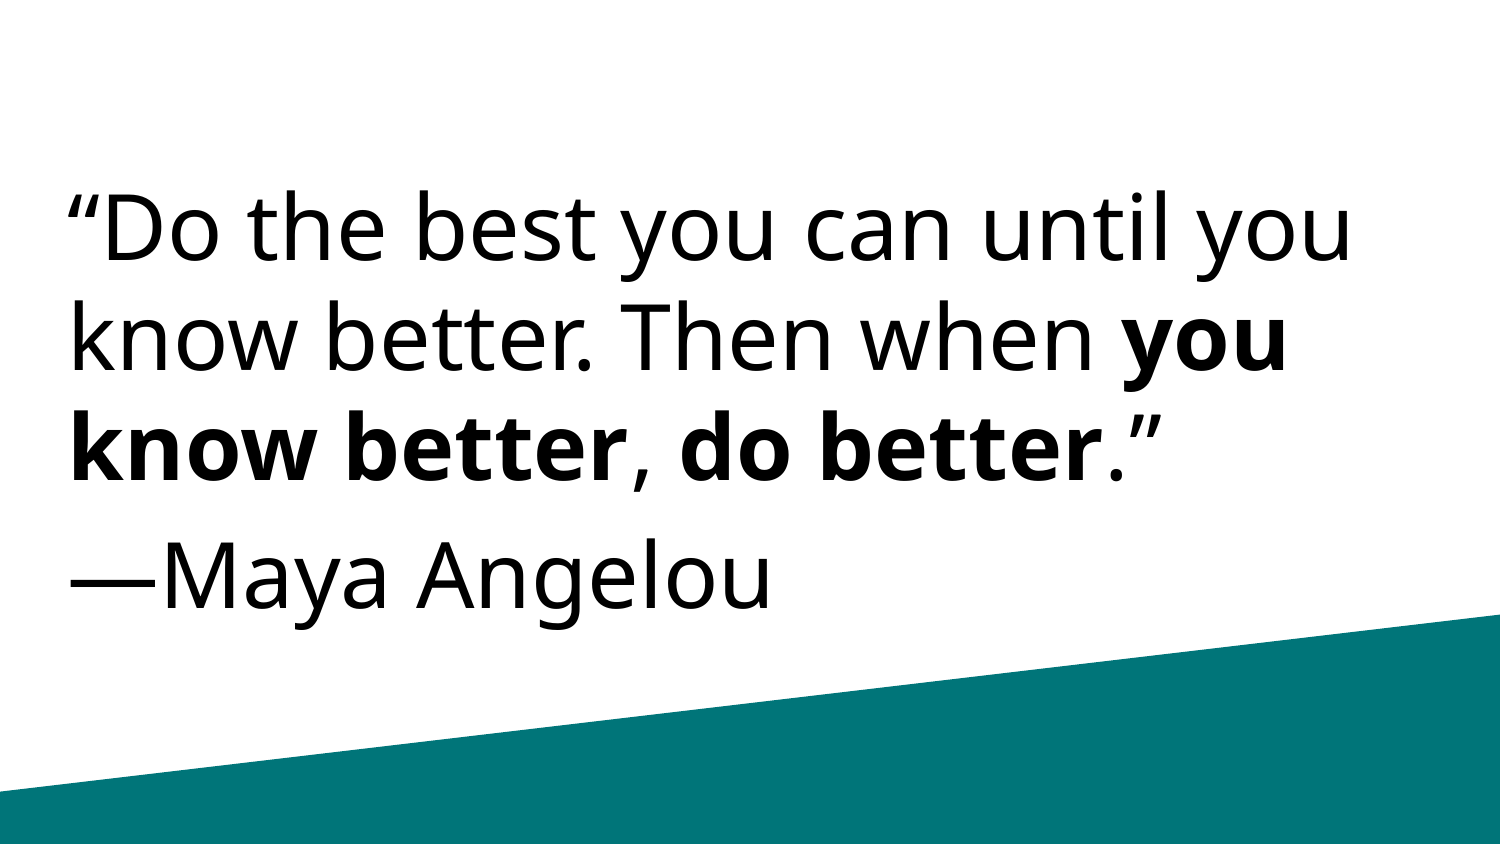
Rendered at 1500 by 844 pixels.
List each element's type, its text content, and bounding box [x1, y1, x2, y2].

list “Do the best you can until you know better. Then when you know better, do better.” —Maya Angelou [52, 161, 1444, 615]
